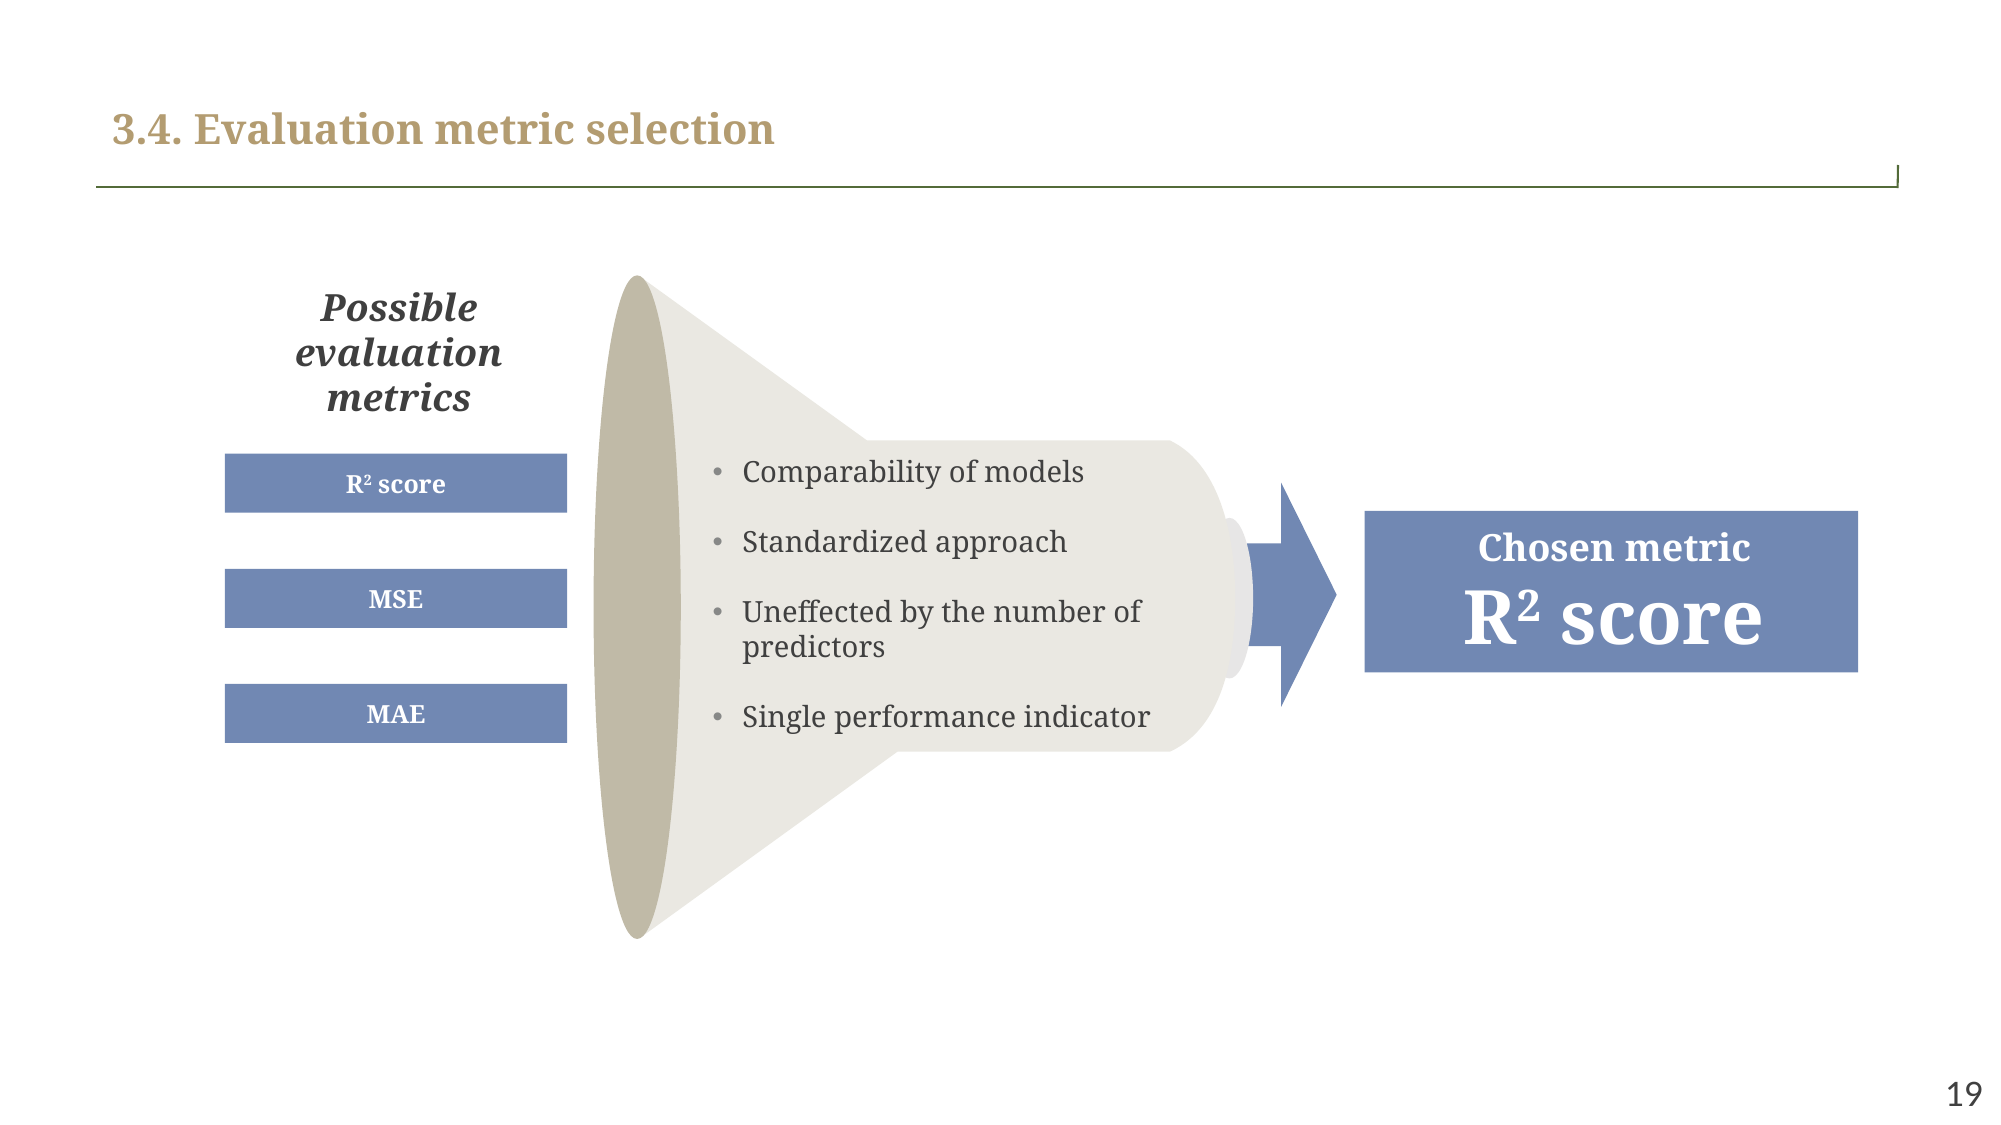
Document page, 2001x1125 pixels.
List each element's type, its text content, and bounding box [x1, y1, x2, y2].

text_box MAE [224, 683, 568, 743]
text_box MSE [224, 568, 568, 628]
text_box Chosen metric R2 score [1364, 510, 1859, 673]
text_box R2 score [224, 453, 568, 513]
slide_number 19 [1548, 1061, 1999, 1122]
text_box Possible evaluation metrics [224, 276, 568, 337]
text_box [594, 276, 1337, 939]
title 3.4. Evaluation metric selection [97, 73, 1903, 189]
